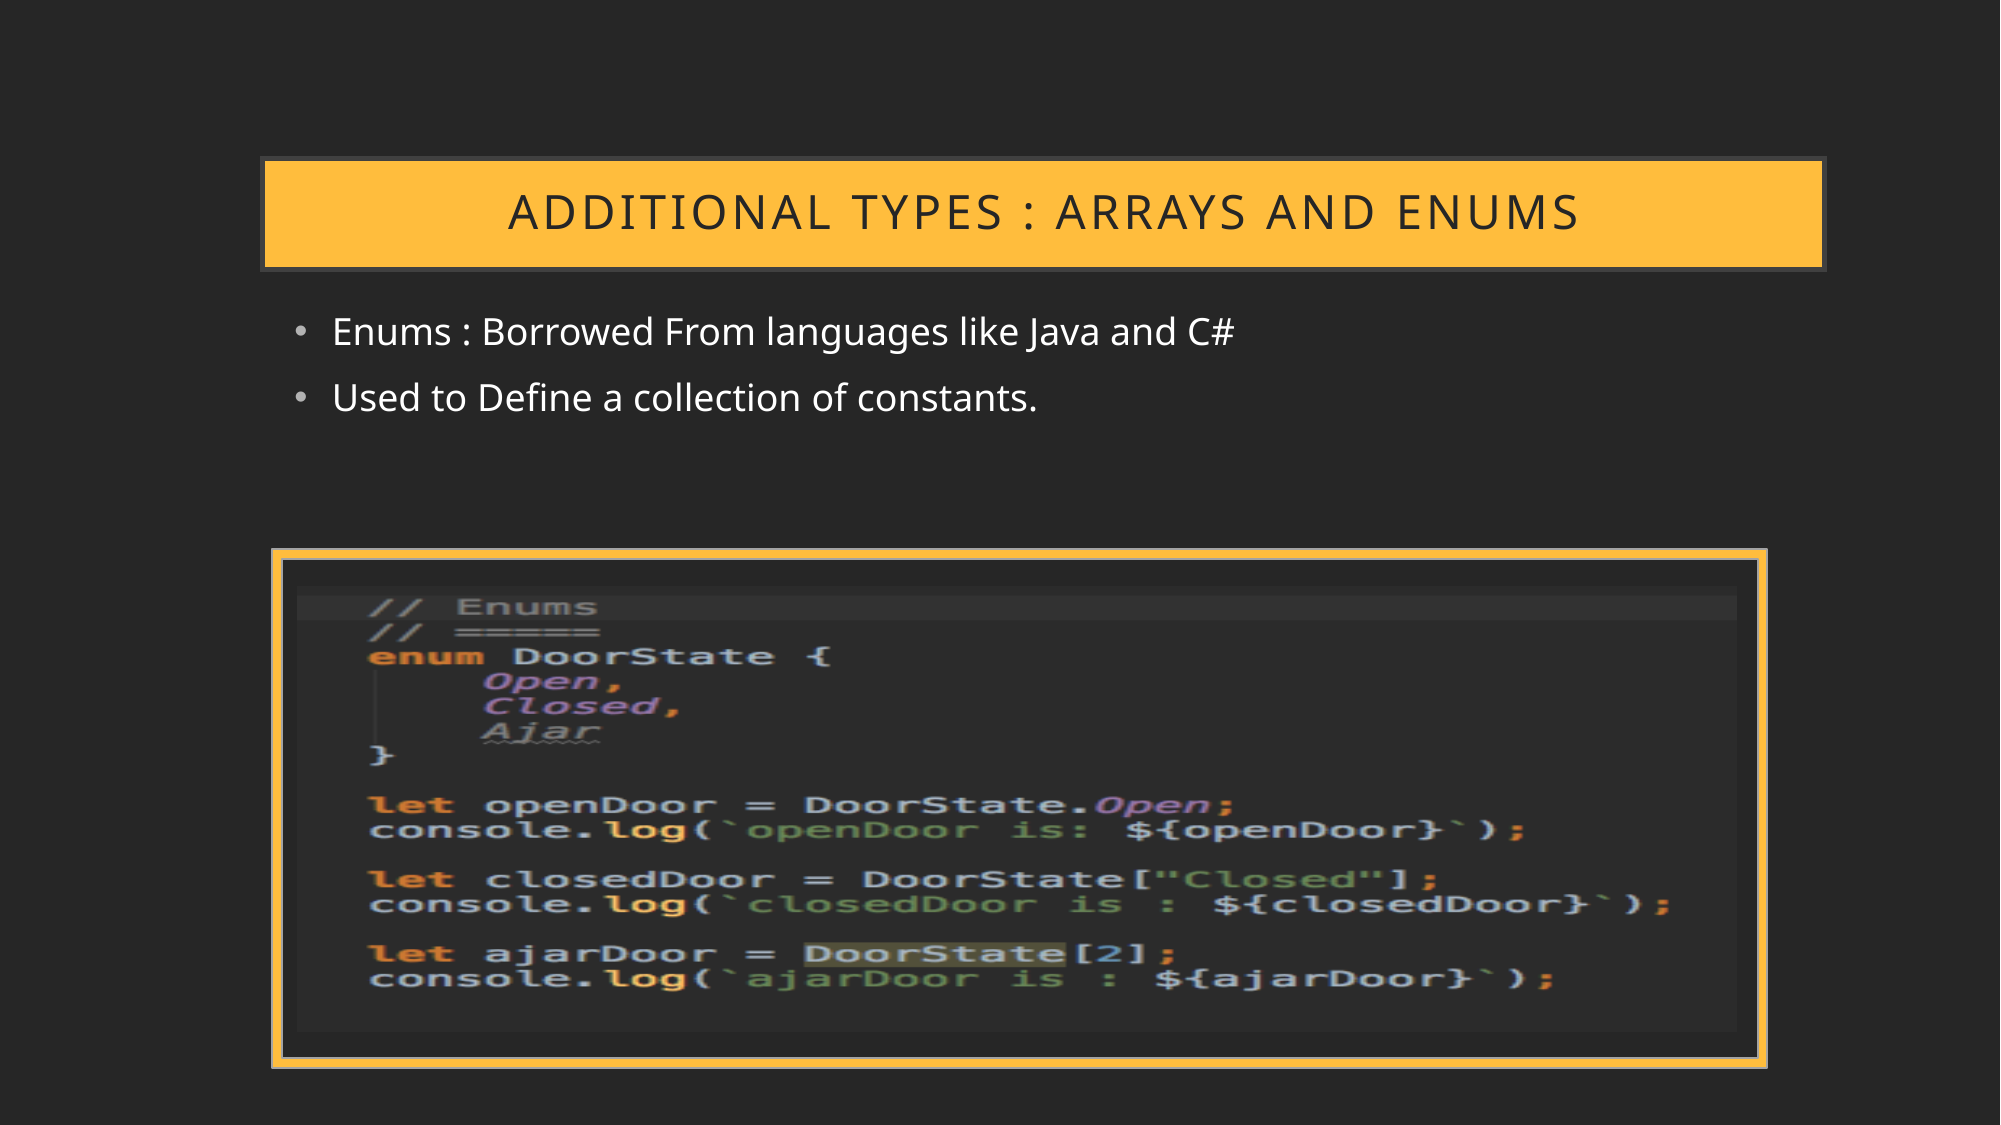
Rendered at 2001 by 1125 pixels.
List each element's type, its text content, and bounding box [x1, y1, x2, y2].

list Enums : Borrowed From languages like Java and C# Used to Define a collection of constants. [279, 300, 1825, 456]
picture [297, 586, 1737, 1032]
title Additional Types : Arrays AND ENUMS [260, 156, 1827, 272]
text_box [271, 548, 1768, 1069]
